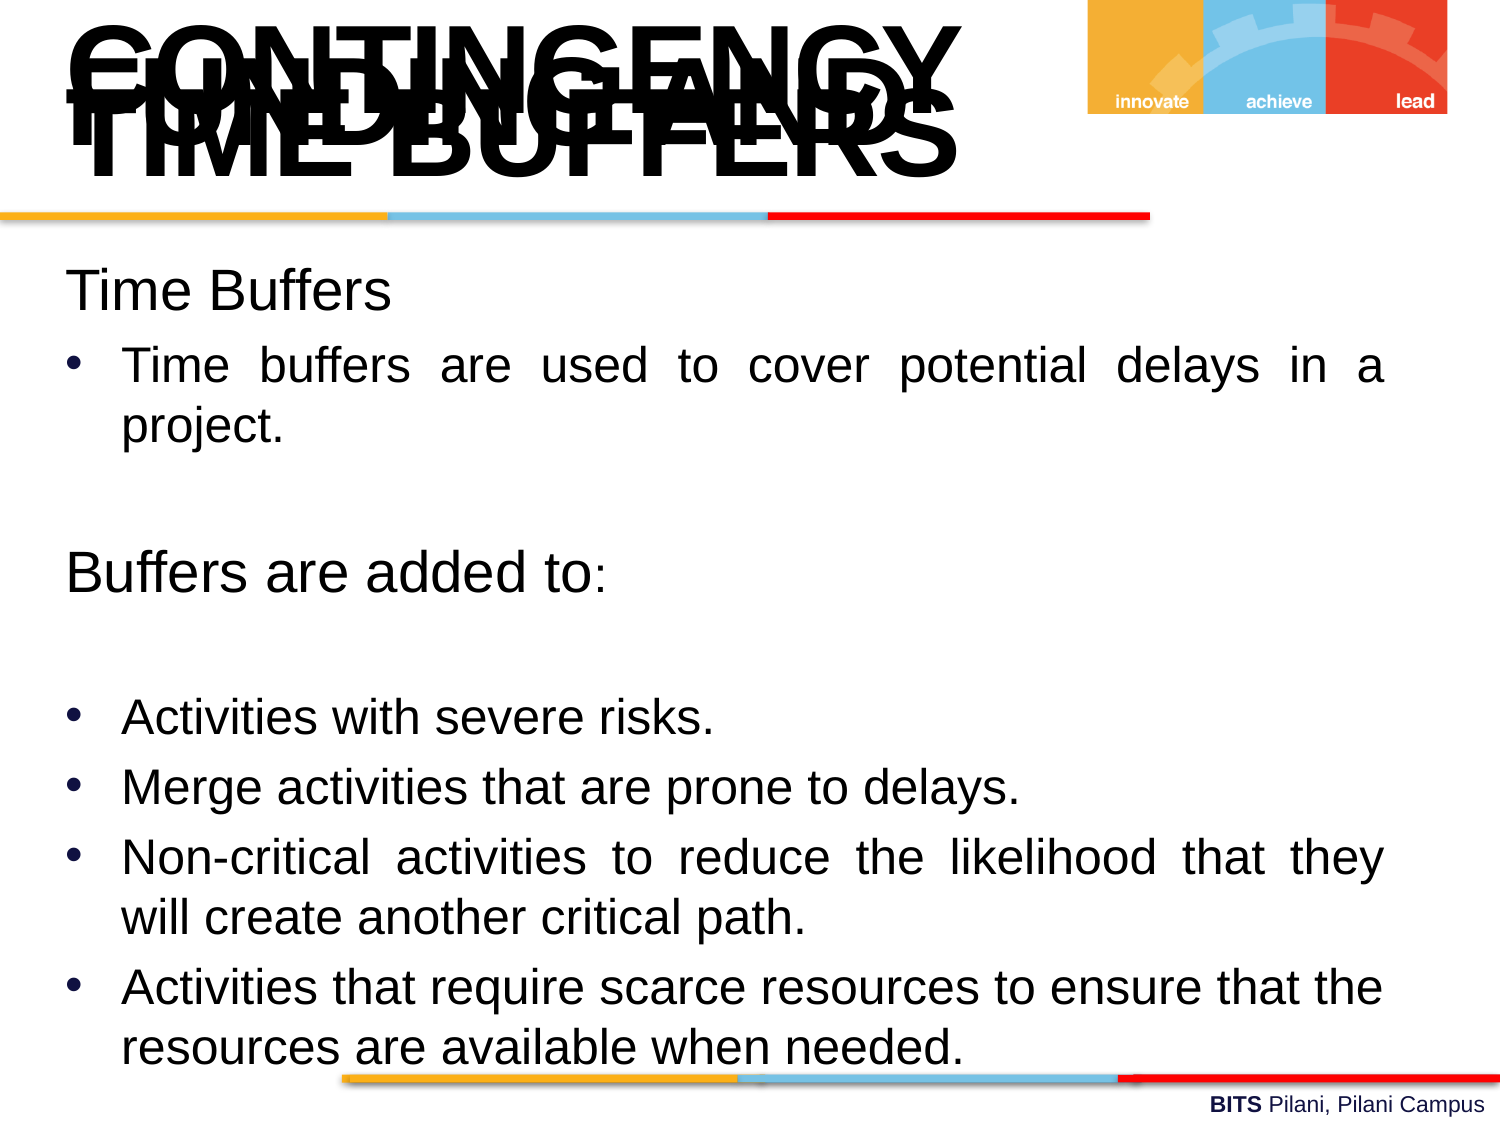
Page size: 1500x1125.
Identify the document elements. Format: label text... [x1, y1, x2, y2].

list CONTINGENCY FUNDING AND TIME BUFFERS [50, 24, 1088, 213]
picture [1087, 0, 1448, 114]
list Time Buffers Time buffers are used to cover potential delays in a project. Buffers are added to: Activities with severe risks. Merge activities that are prone to delays. Non-critical activities to reduce the likelihood that they will create another critical path. Activities that require scarce resources to ensure that the resources are available when needed. [50, 245, 1400, 988]
